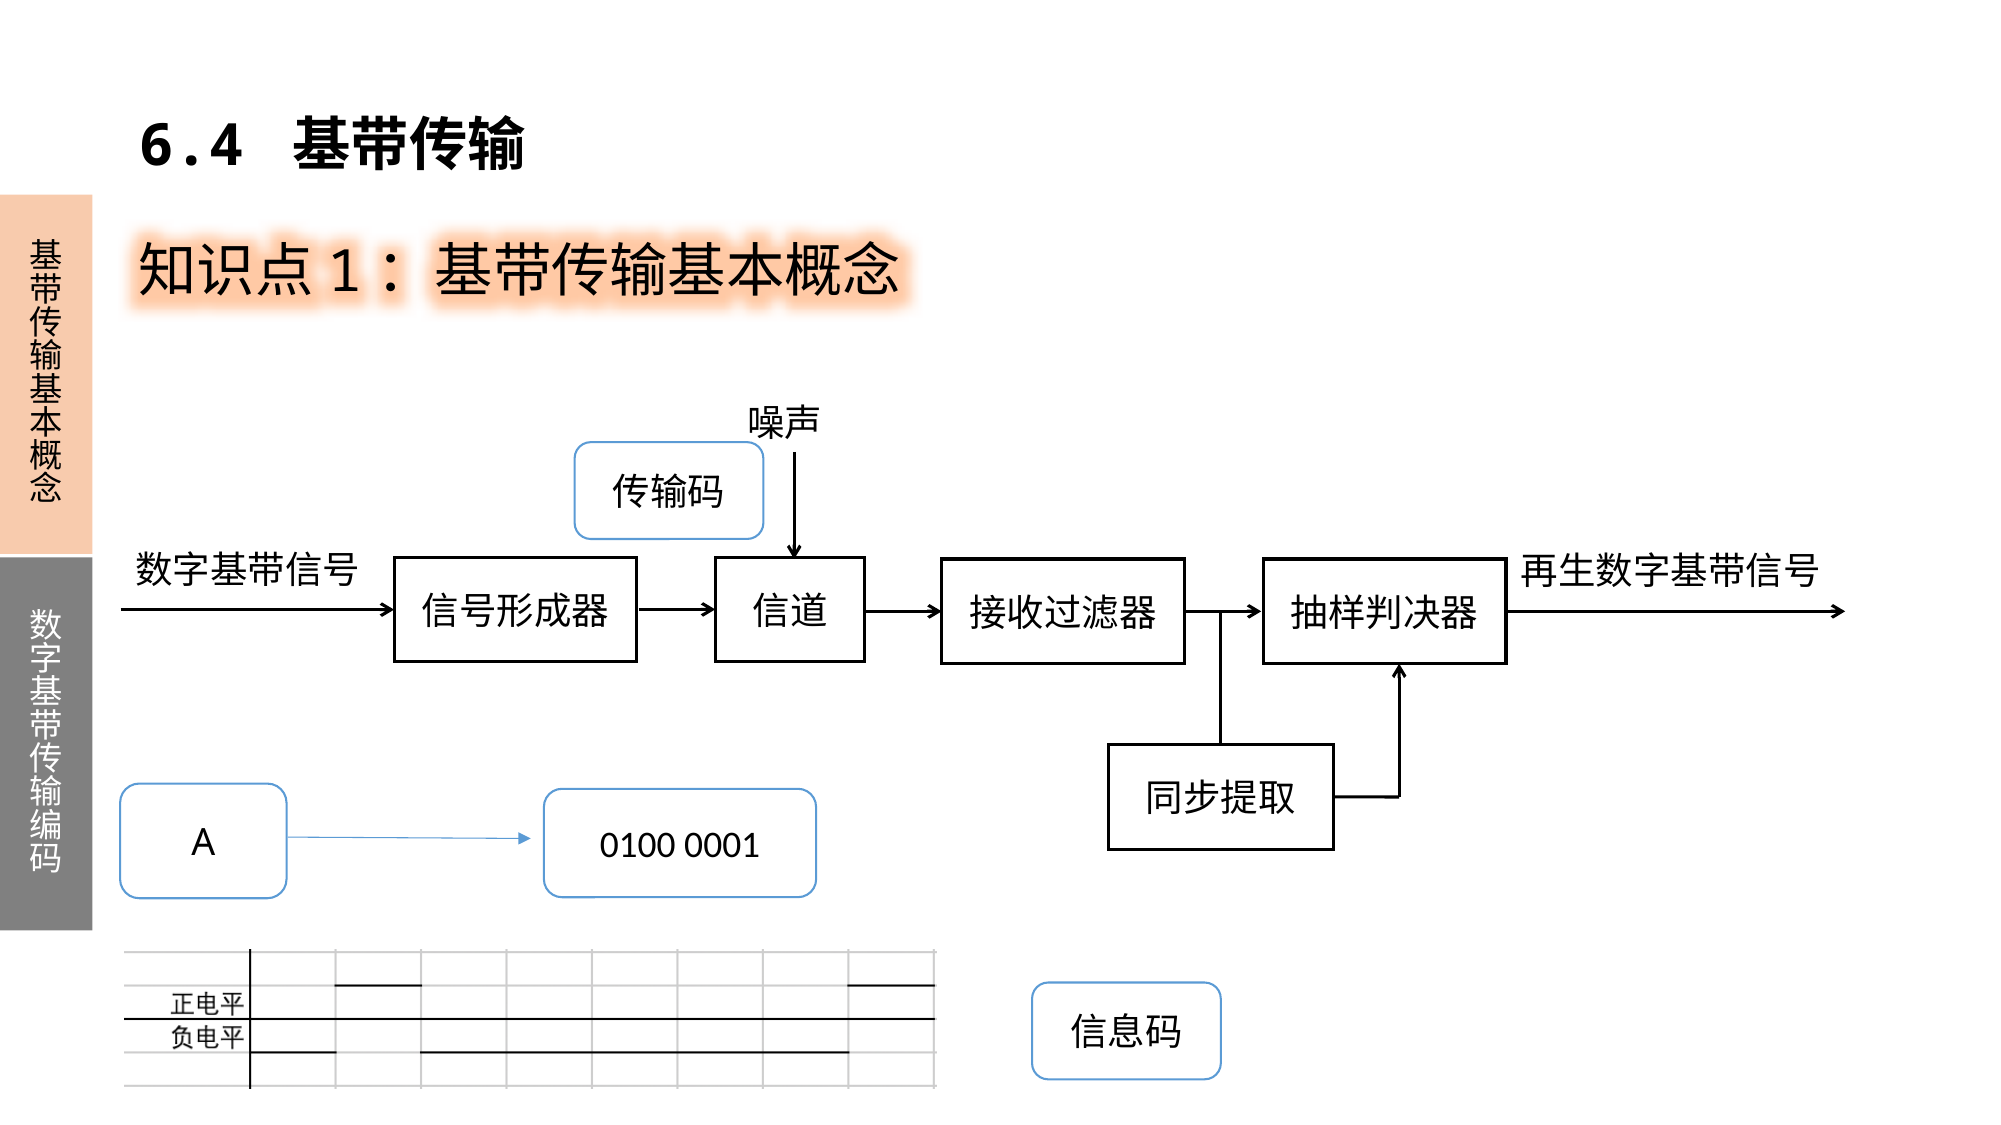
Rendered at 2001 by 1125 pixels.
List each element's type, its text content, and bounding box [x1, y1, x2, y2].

table_cell -1 [114, 166, 1954, 339]
text_box 6.4 基带传输 [120, 97, 1568, 152]
text_box 二、双极不归零码：二进制数字符号0和1分别用负电平和正电平表示。 [118, 170, 1949, 335]
text_box 信息码 [1031, 981, 1222, 1081]
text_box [120, 391, 1888, 850]
text_box 知识点1：基带传输基本概念 [120, 172, 1945, 329]
text_box 0100 0001 [542, 850, 818, 899]
picture [124, 949, 937, 1089]
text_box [0, 194, 93, 931]
text_box A [119, 796, 288, 900]
